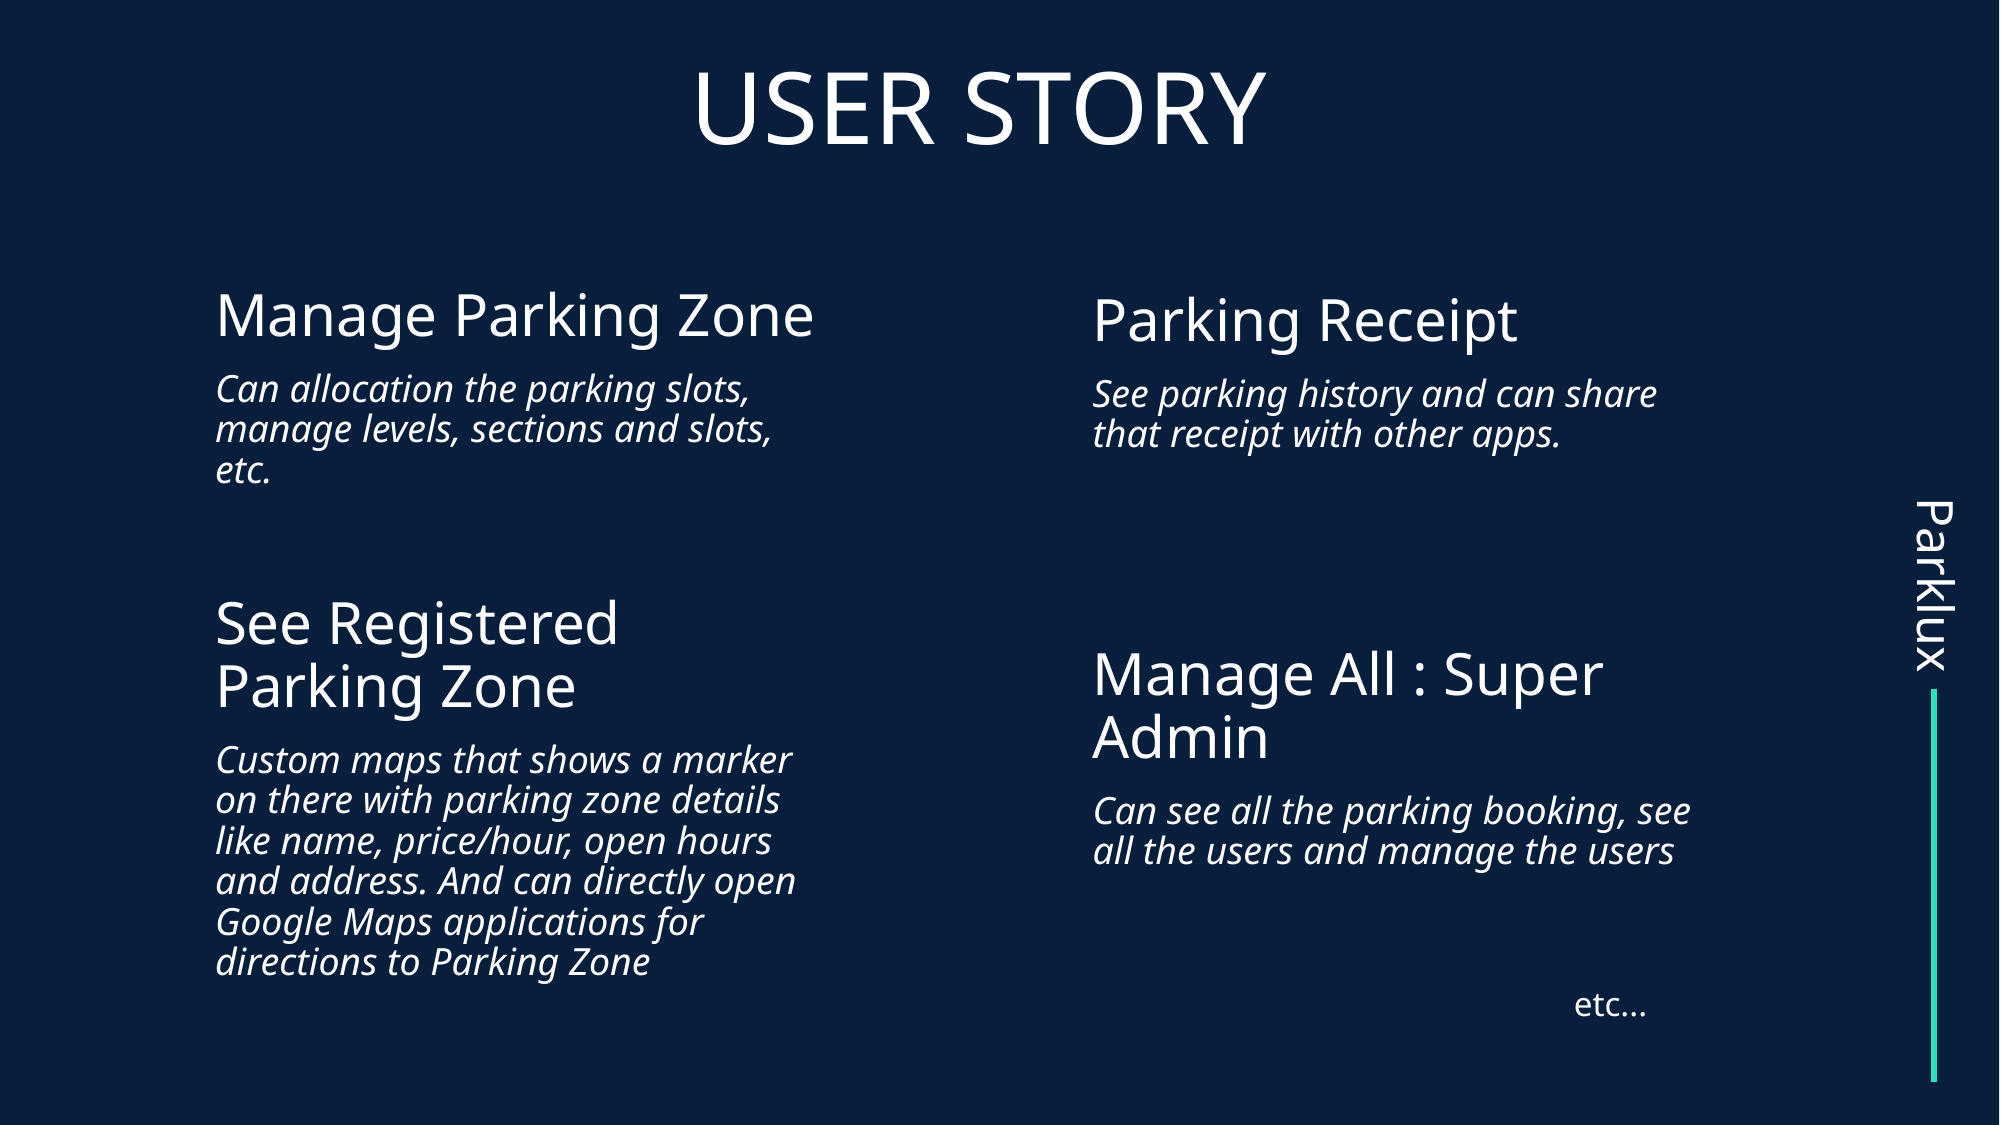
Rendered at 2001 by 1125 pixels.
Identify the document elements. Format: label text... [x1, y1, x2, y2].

text_box See Registered Parking Zone Custom maps that shows a marker on there with parking zone details like name, price/hour, open hours and address. And can directly open Google Maps applications for directions to Parking Zone [199, 586, 846, 791]
text_box Manage All : Super Admin Can see all the parking booking, see all the users and manage the users [1077, 638, 1723, 842]
text_box USER STORY [413, 37, 1545, 173]
text_box Parking Receipt See parking history and can share that receipt with other apps. [1077, 283, 1723, 487]
text_box etc... [1559, 979, 2000, 1125]
text_box Parklux [1913, 482, 1968, 778]
text_box Manage Parking Zone Can allocation the parking slots, manage levels, sections and slots, etc. [199, 278, 846, 482]
